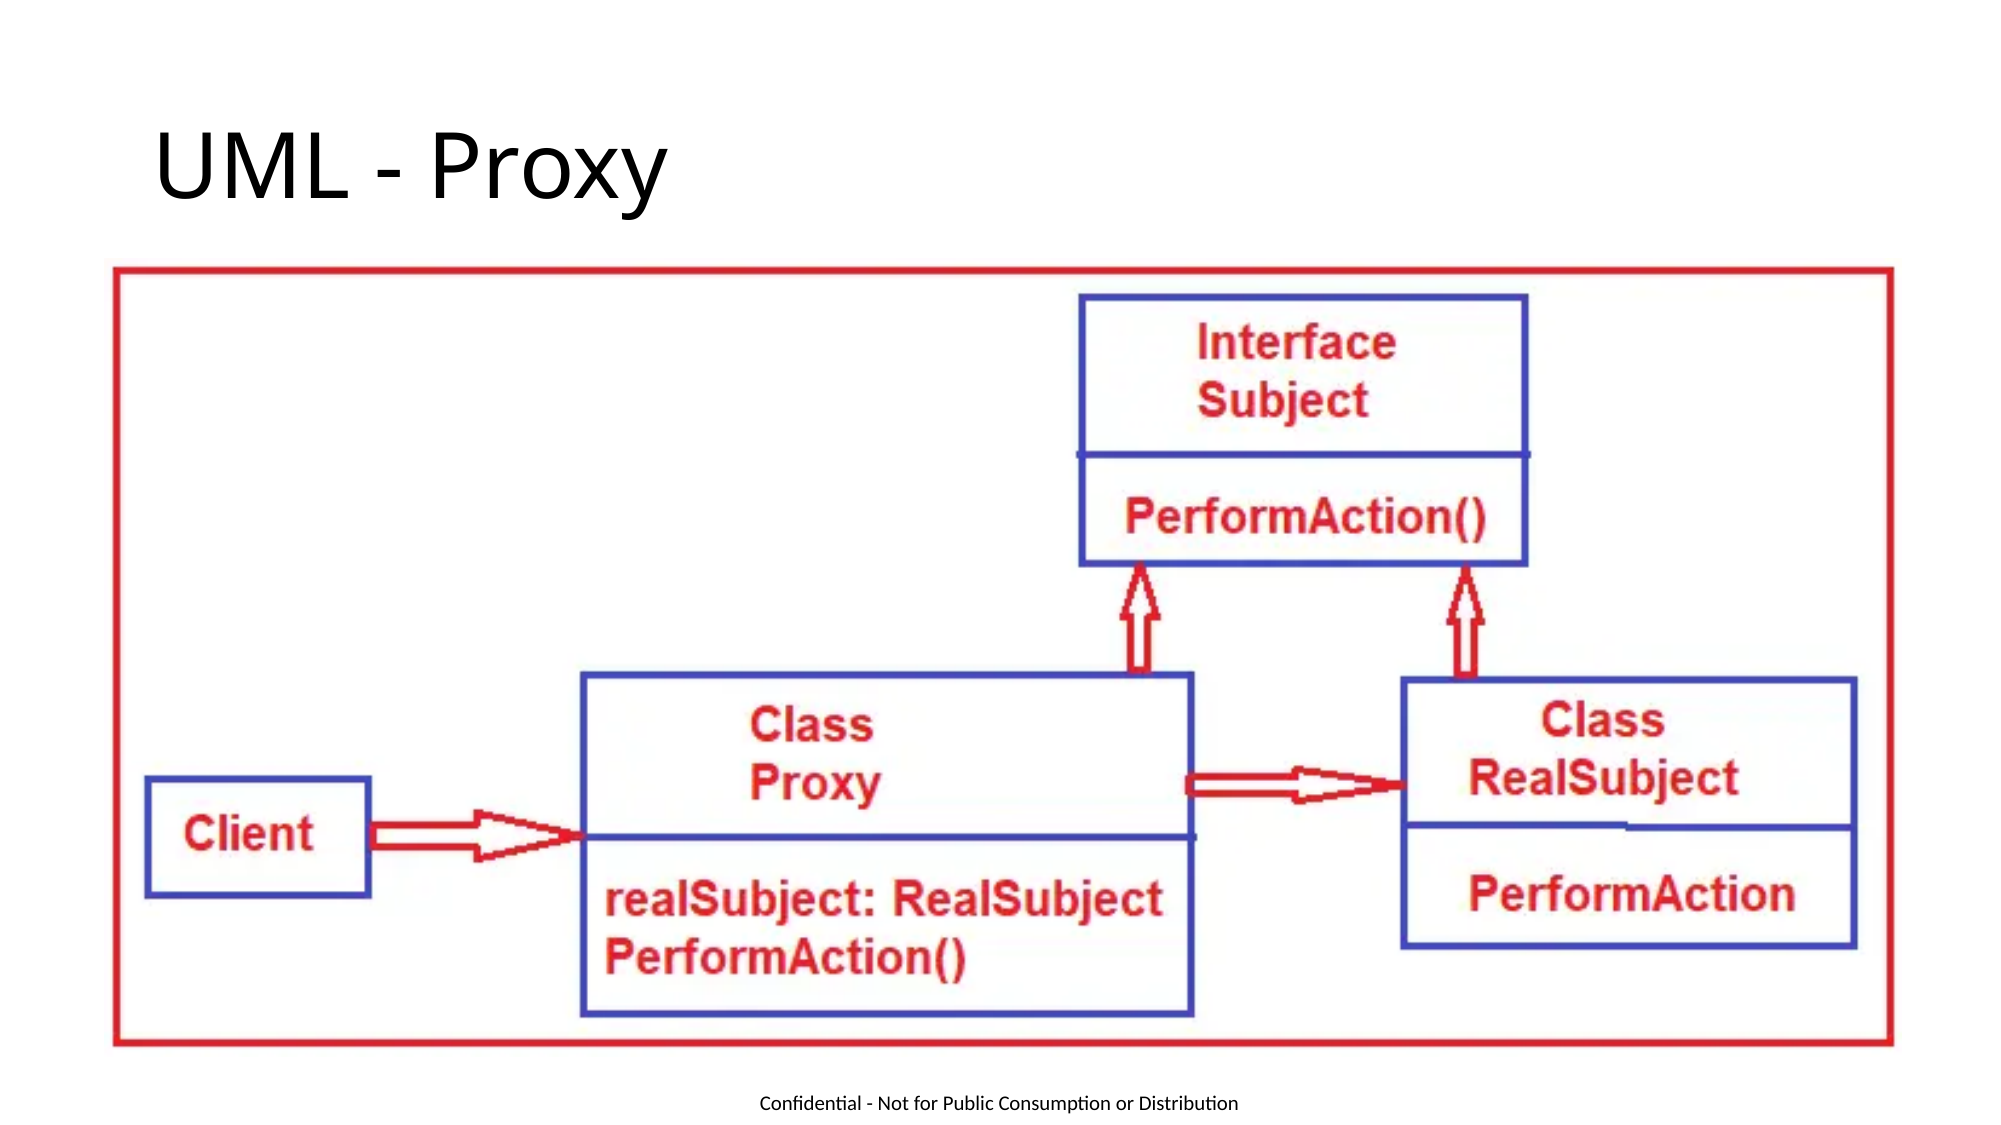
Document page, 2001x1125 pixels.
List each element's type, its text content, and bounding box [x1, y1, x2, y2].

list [103, 258, 1903, 1058]
title UML - Proxy [137, 59, 1863, 258]
